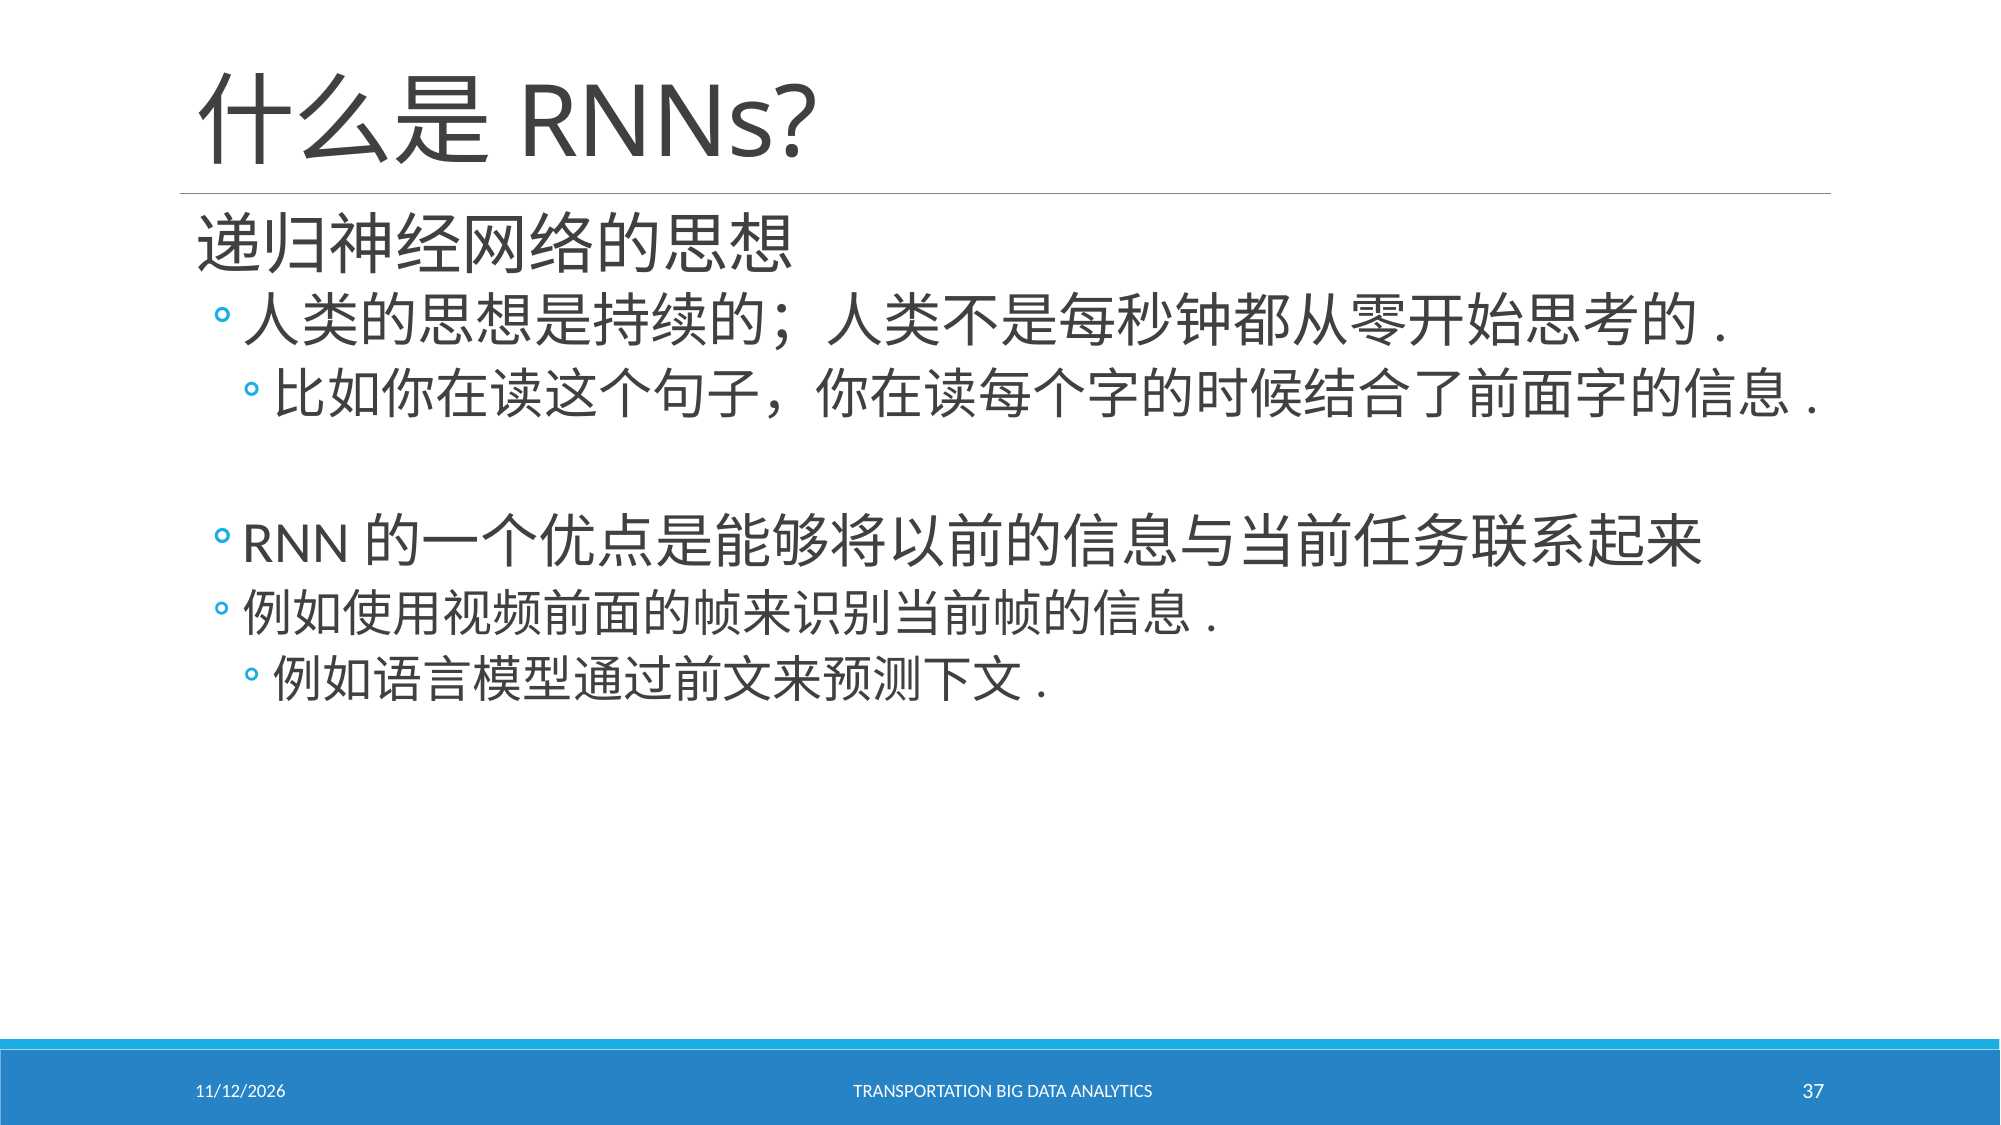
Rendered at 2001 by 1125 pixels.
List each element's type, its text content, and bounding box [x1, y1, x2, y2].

list 递归神经网络的思想 人类的思想是持续的；人类不是每秒钟都从零开始思考的. 比如你在读这个句子，你在读每个字的时候结合了前面字的信息. RNN的一个优点是能够将以前的信息与当前任务联系起来 例如使用视频前面的帧来识别当前帧的信息. 例如语言模型通过前文来预测下文. [180, 203, 1830, 1034]
title 什么是RNNs? [180, 20, 1830, 185]
slide_number 37 [1624, 1059, 1840, 1120]
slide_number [180, 1059, 586, 1120]
footer Transportation Big Data Analytics [609, 1059, 1401, 1120]
